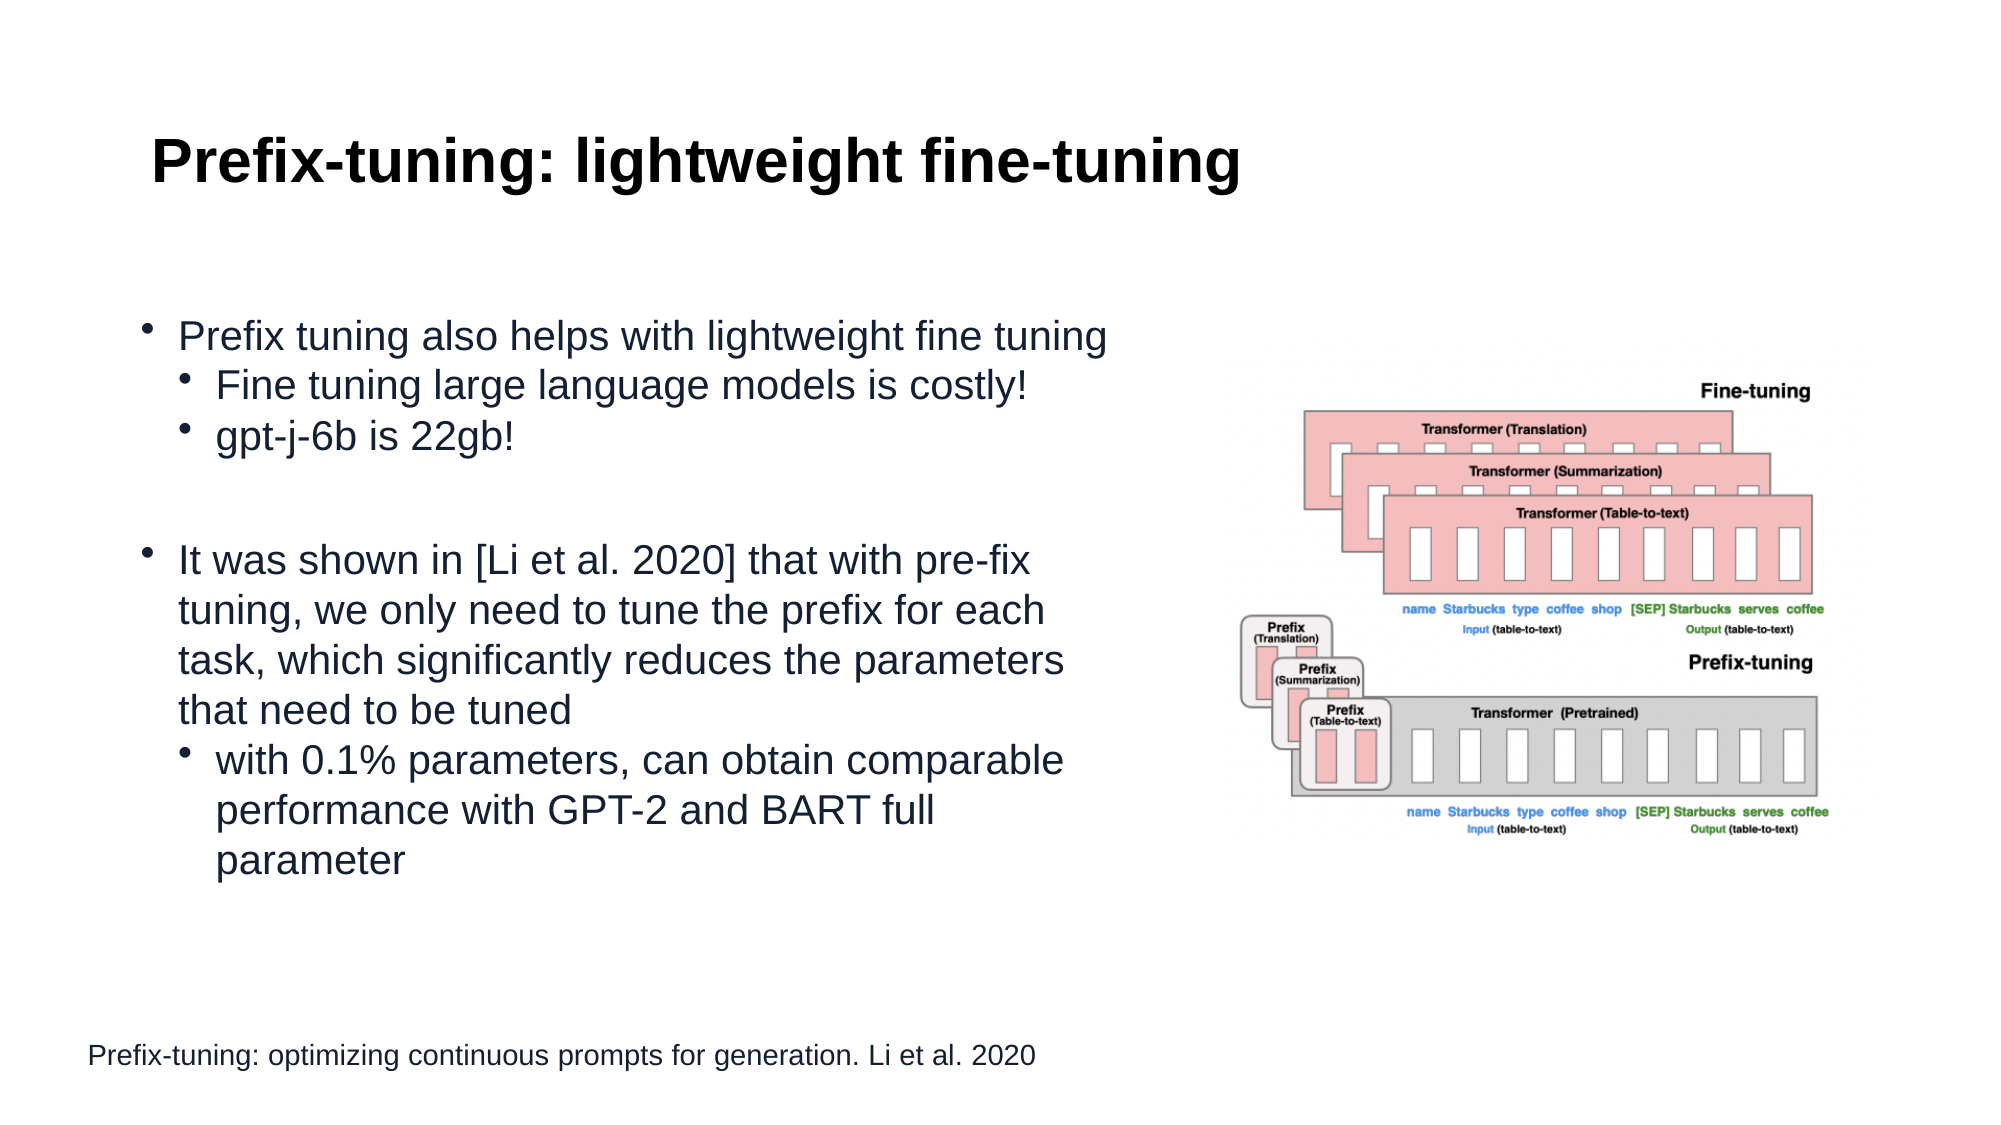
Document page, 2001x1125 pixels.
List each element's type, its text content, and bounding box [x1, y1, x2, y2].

picture [1222, 337, 1880, 841]
text_box Prefix-tuning: optimizing continuous prompts for generation. Li et al. 2020 [84, 1033, 1041, 1074]
title Prefix-tuning: lightweight fine-tuning [148, 117, 1934, 265]
list Prefix tuning also helps with lightweight fine tuning Fine tuning large language models is costly! gpt-j-6b is 22gb! It was shown in [Li et al. 2020] that with pre-fix tuning, we only need to tune the prefix for each task, which significantly reduces the parameters that need to be tuned with 0.1% parameters, can obtain comparable performance with GPT-2 and BART full parameter [137, 305, 1131, 1031]
